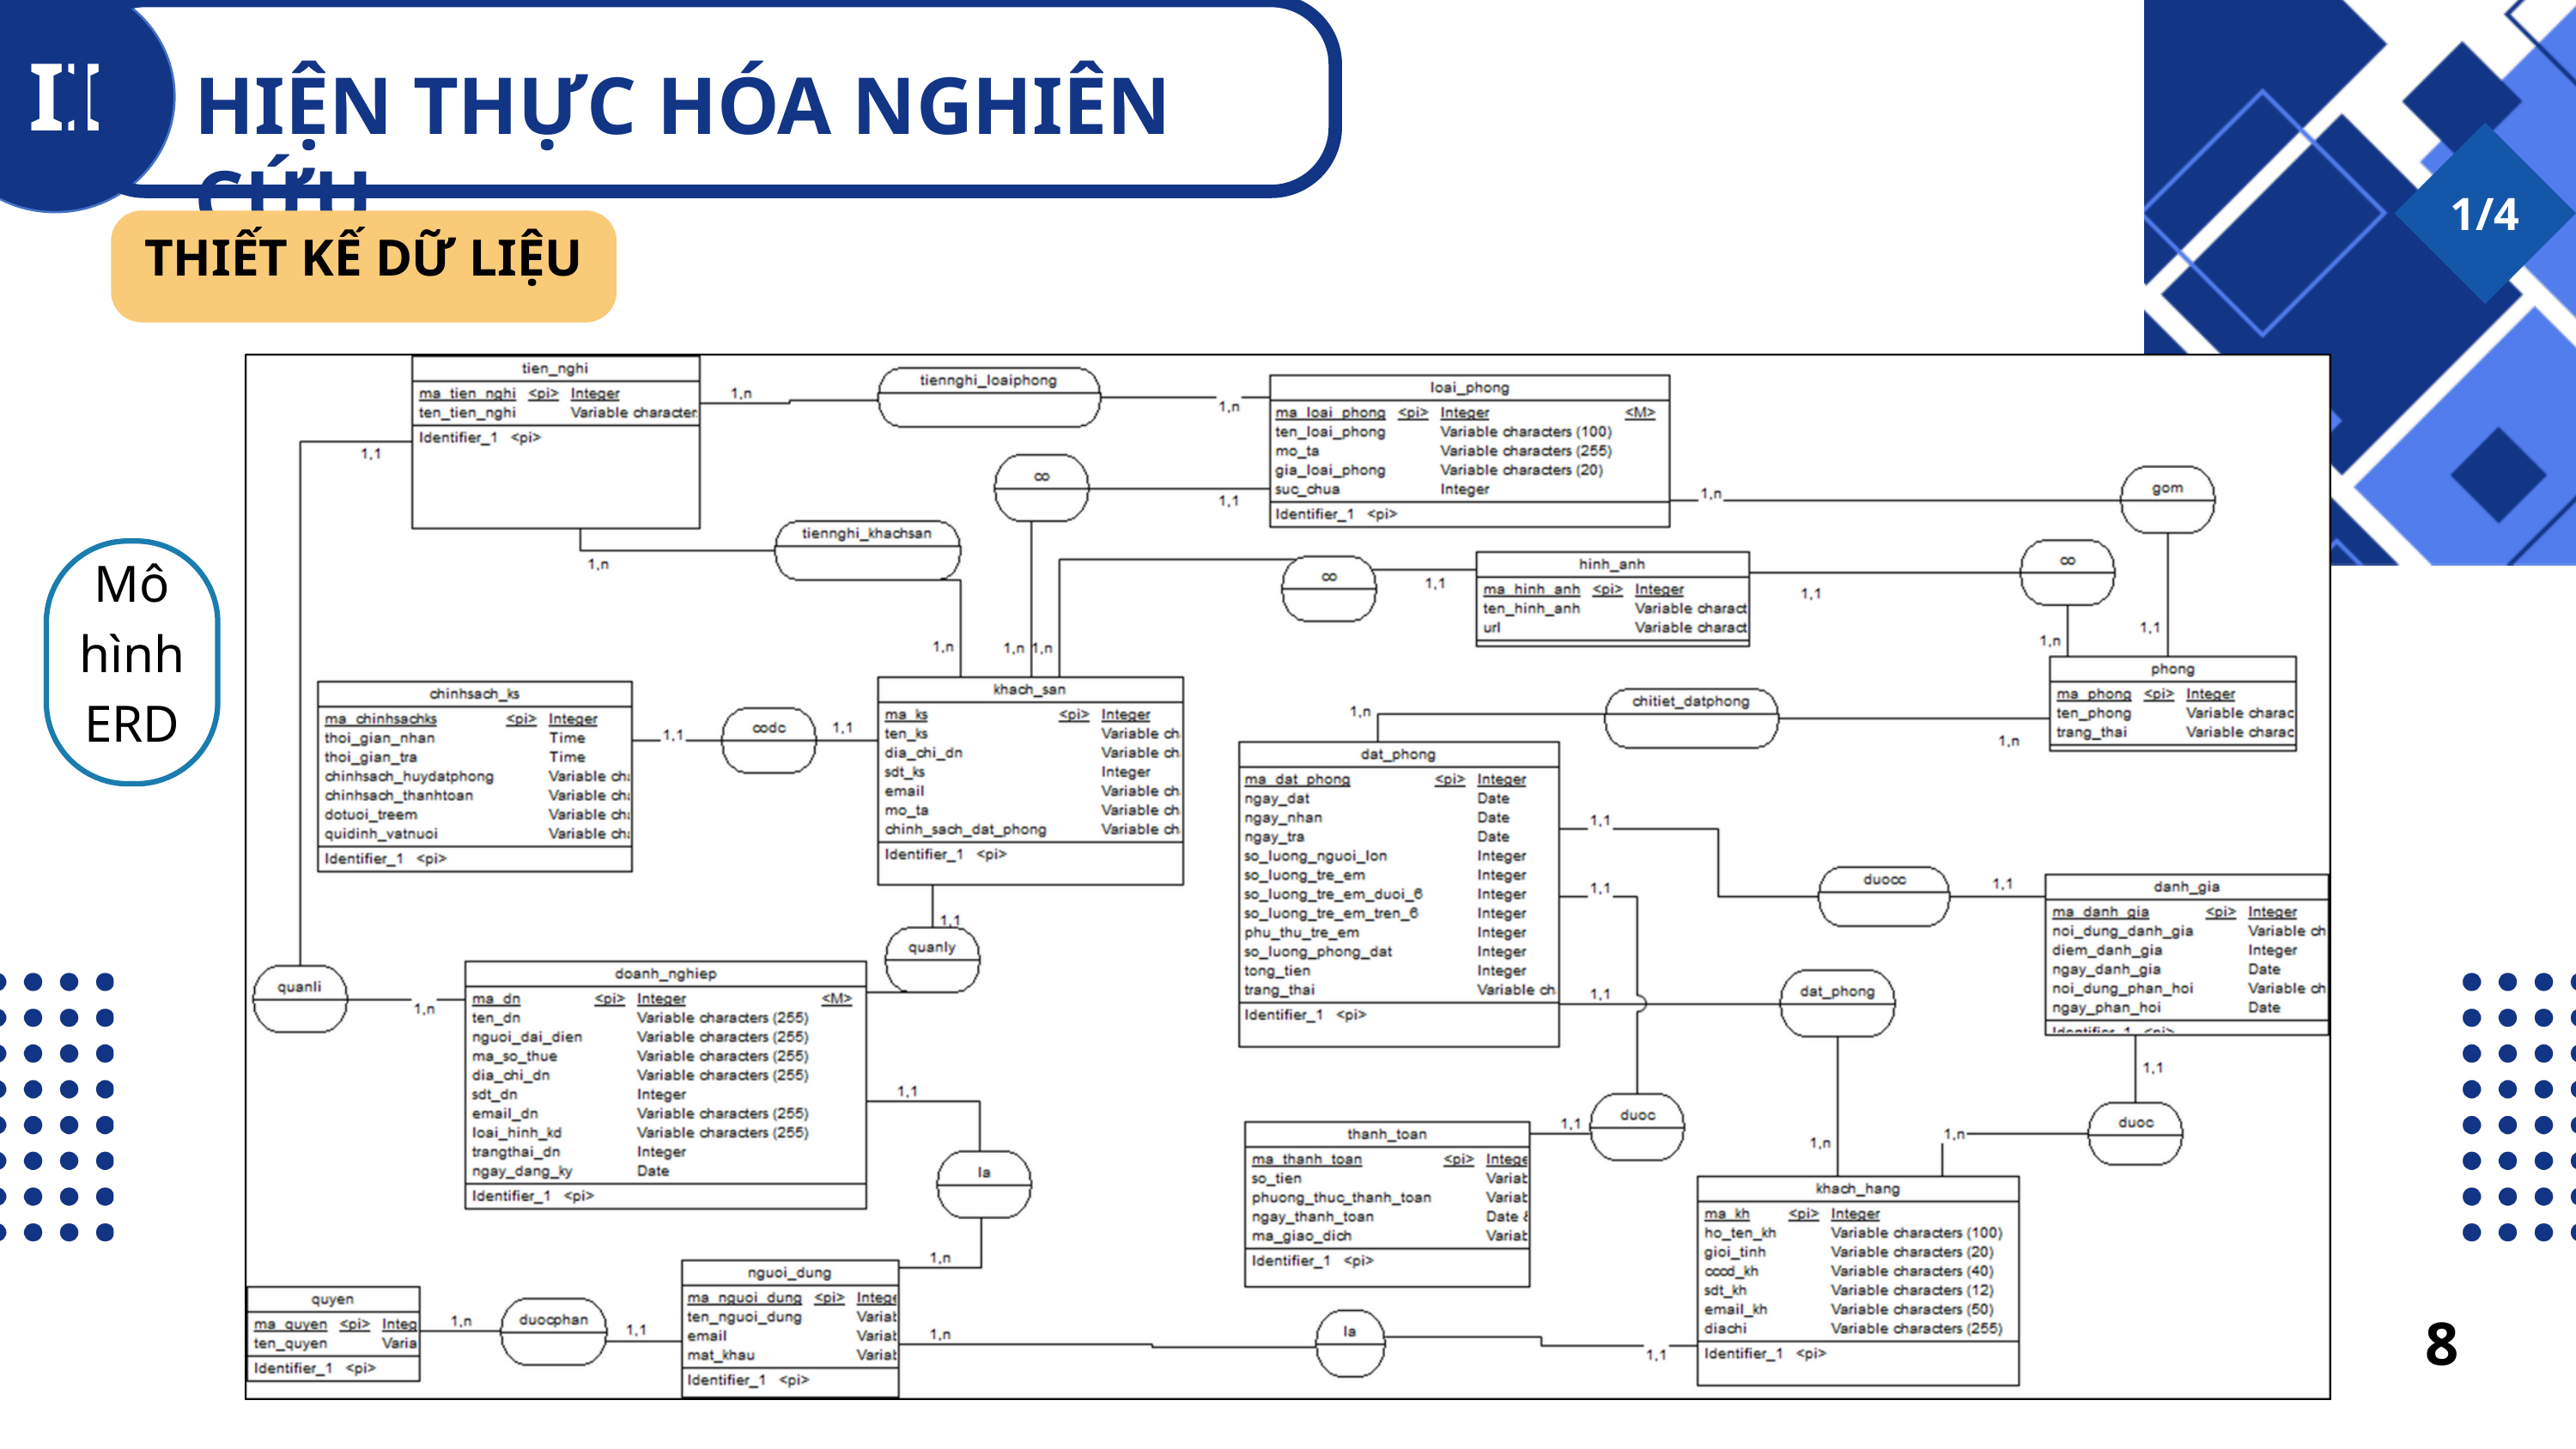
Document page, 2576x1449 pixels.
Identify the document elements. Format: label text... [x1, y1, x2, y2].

text_box [2144, 0, 2576, 566]
text_box [2462, 968, 2576, 1242]
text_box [113, 213, 615, 320]
text_box [0, 968, 114, 1242]
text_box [46, 540, 218, 785]
text_box 8 [2425, 1294, 2459, 1377]
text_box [0, 0, 1336, 214]
text_box [245, 354, 2331, 1400]
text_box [2394, 122, 2576, 305]
